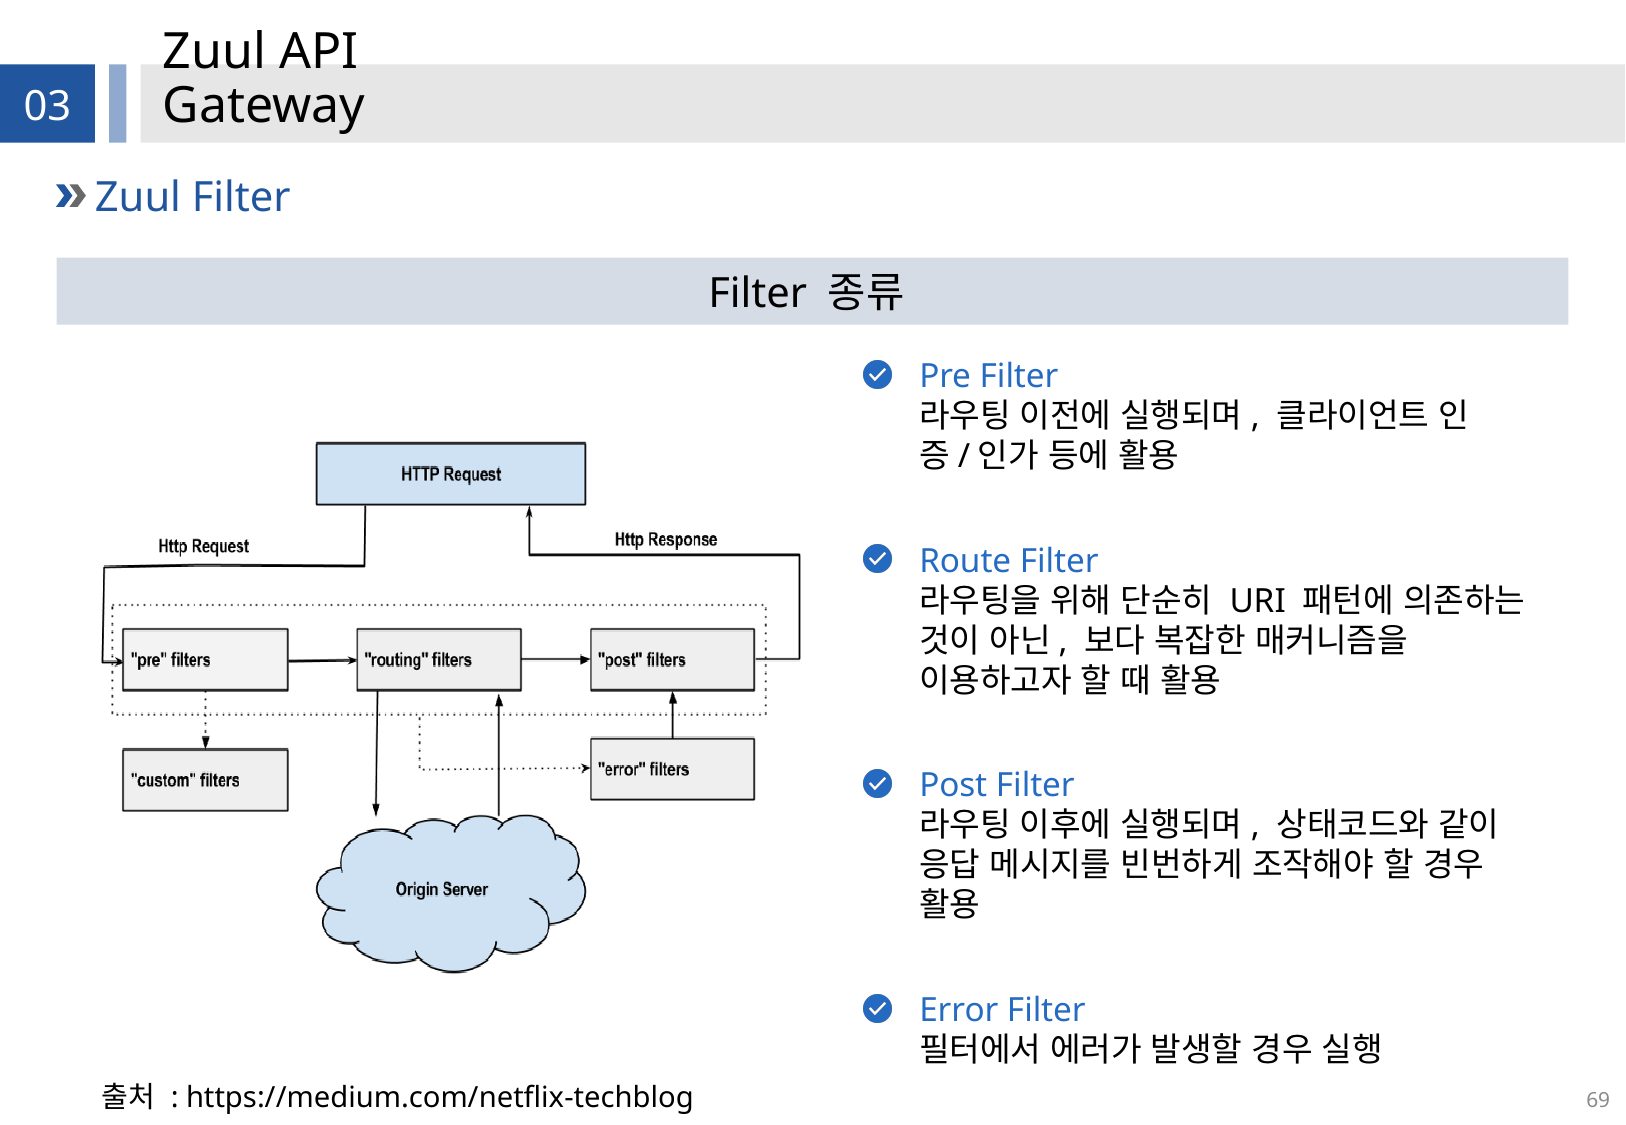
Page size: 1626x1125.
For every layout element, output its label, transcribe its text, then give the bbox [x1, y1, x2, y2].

list 03 [12, 83, 83, 130]
list Zuul Filter [94, 174, 1568, 221]
text_box 출처 : https://medium.com/netflix-techblog [86, 1070, 710, 1121]
text_box Filter 종류 [56, 257, 1569, 325]
picture [863, 994, 892, 1023]
slide_number 69 [1455, 1070, 1625, 1125]
picture [863, 769, 892, 798]
picture [863, 544, 892, 573]
text_box Pre Filter 라우팅 이전에 실행되며, 클라이언트 인증/인가 등에 활용 Route Filter 라우팅을 위해 단순히 URI 패턴에 의존하는 것이 아닌, 보다 복잡한 매커니즘을 이용하고자 할 때 활용 Post Filter 라우팅 이후에 실행되며, 상태코드와 같이 응답 메시지를 빈번하게 조작해야 할 경우 활용 Error Filter 필터에서 에러가 발생할 경우 실행 [759, 346, 1559, 1076]
picture [92, 373, 841, 1096]
title Zuul API Gateway [162, 78, 565, 134]
picture [863, 360, 892, 389]
